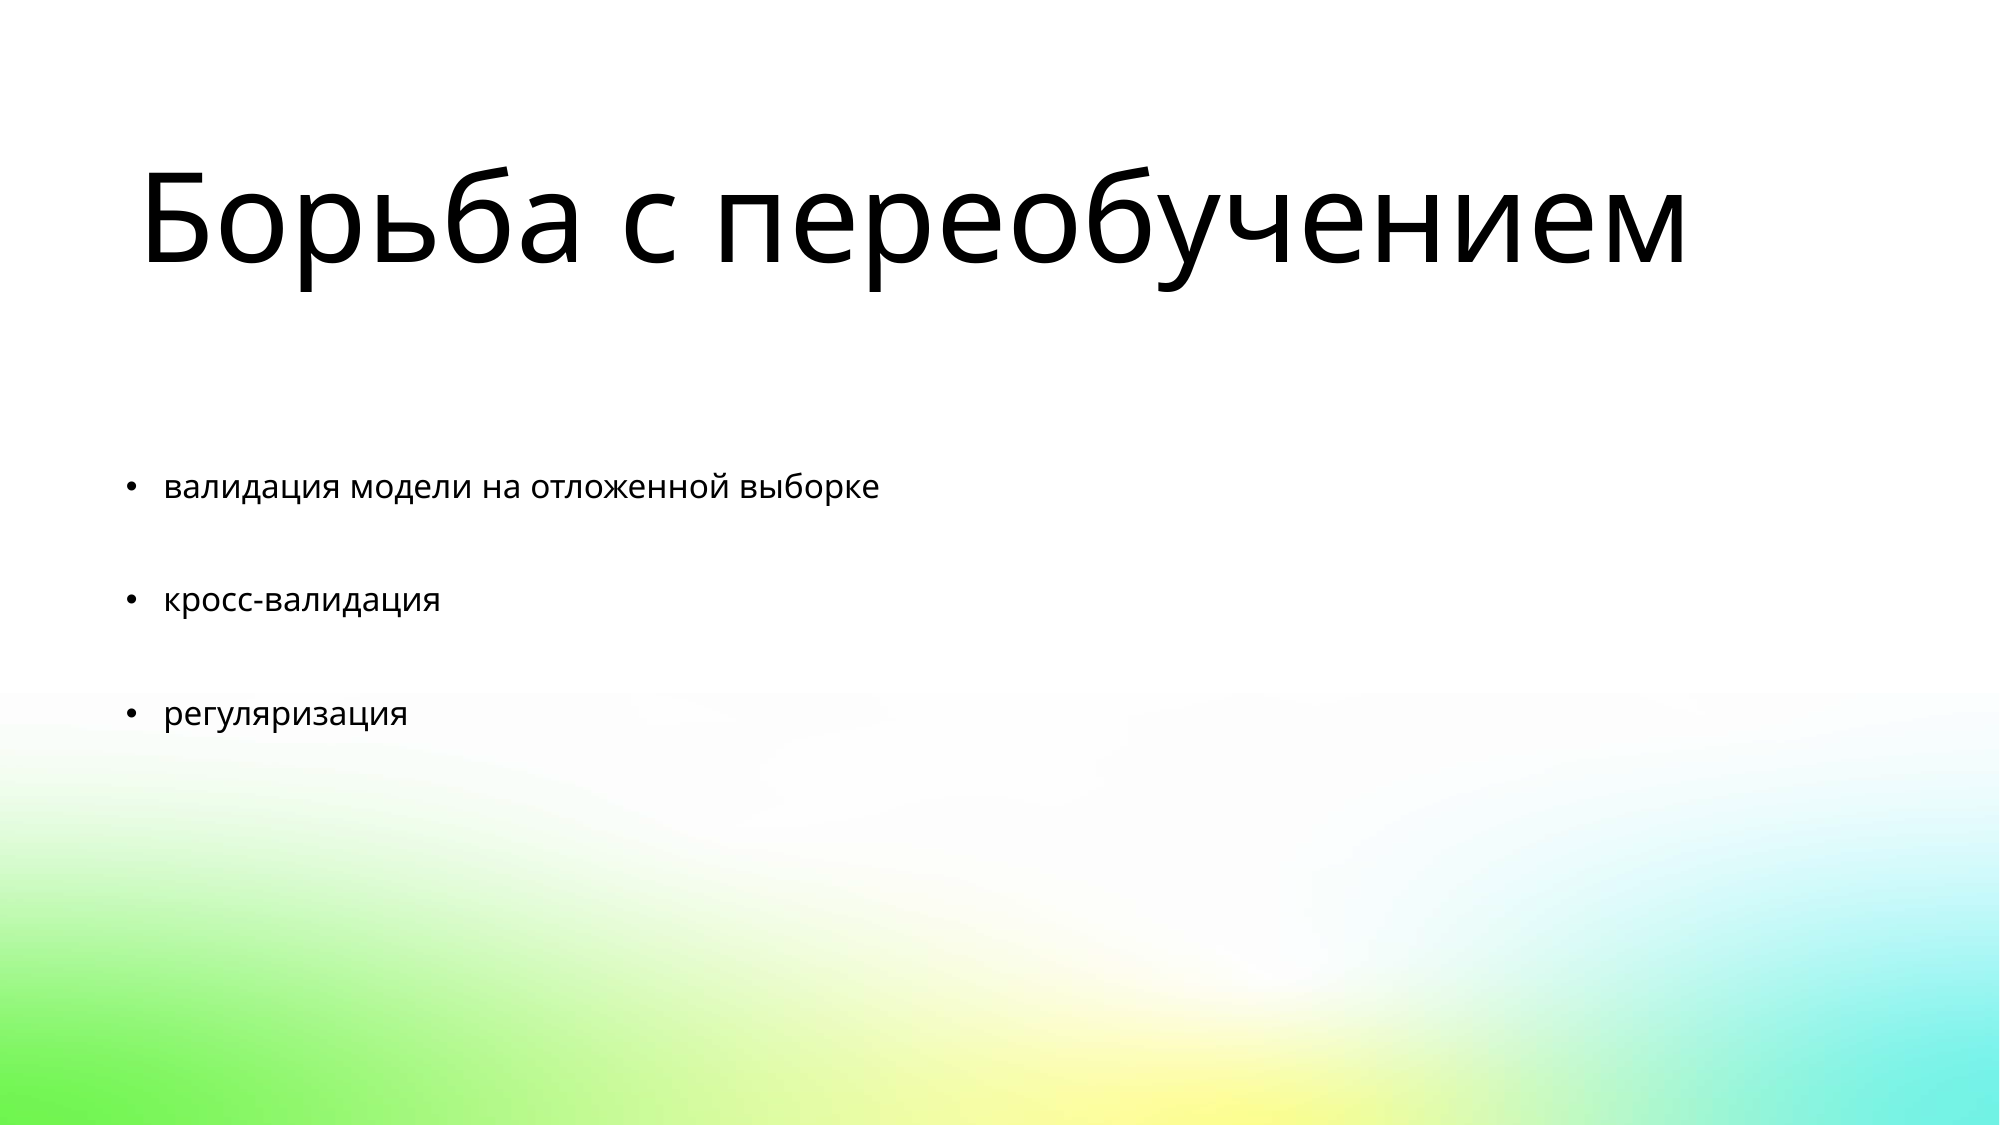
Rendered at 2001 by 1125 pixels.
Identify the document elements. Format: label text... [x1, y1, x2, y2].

picture [0, 693, 2000, 1125]
text_box валидация модели на отложенной выборке кросс-валидация регуляризация [125, 408, 1897, 976]
text_box Борьба с переобучением [137, 137, 1888, 338]
